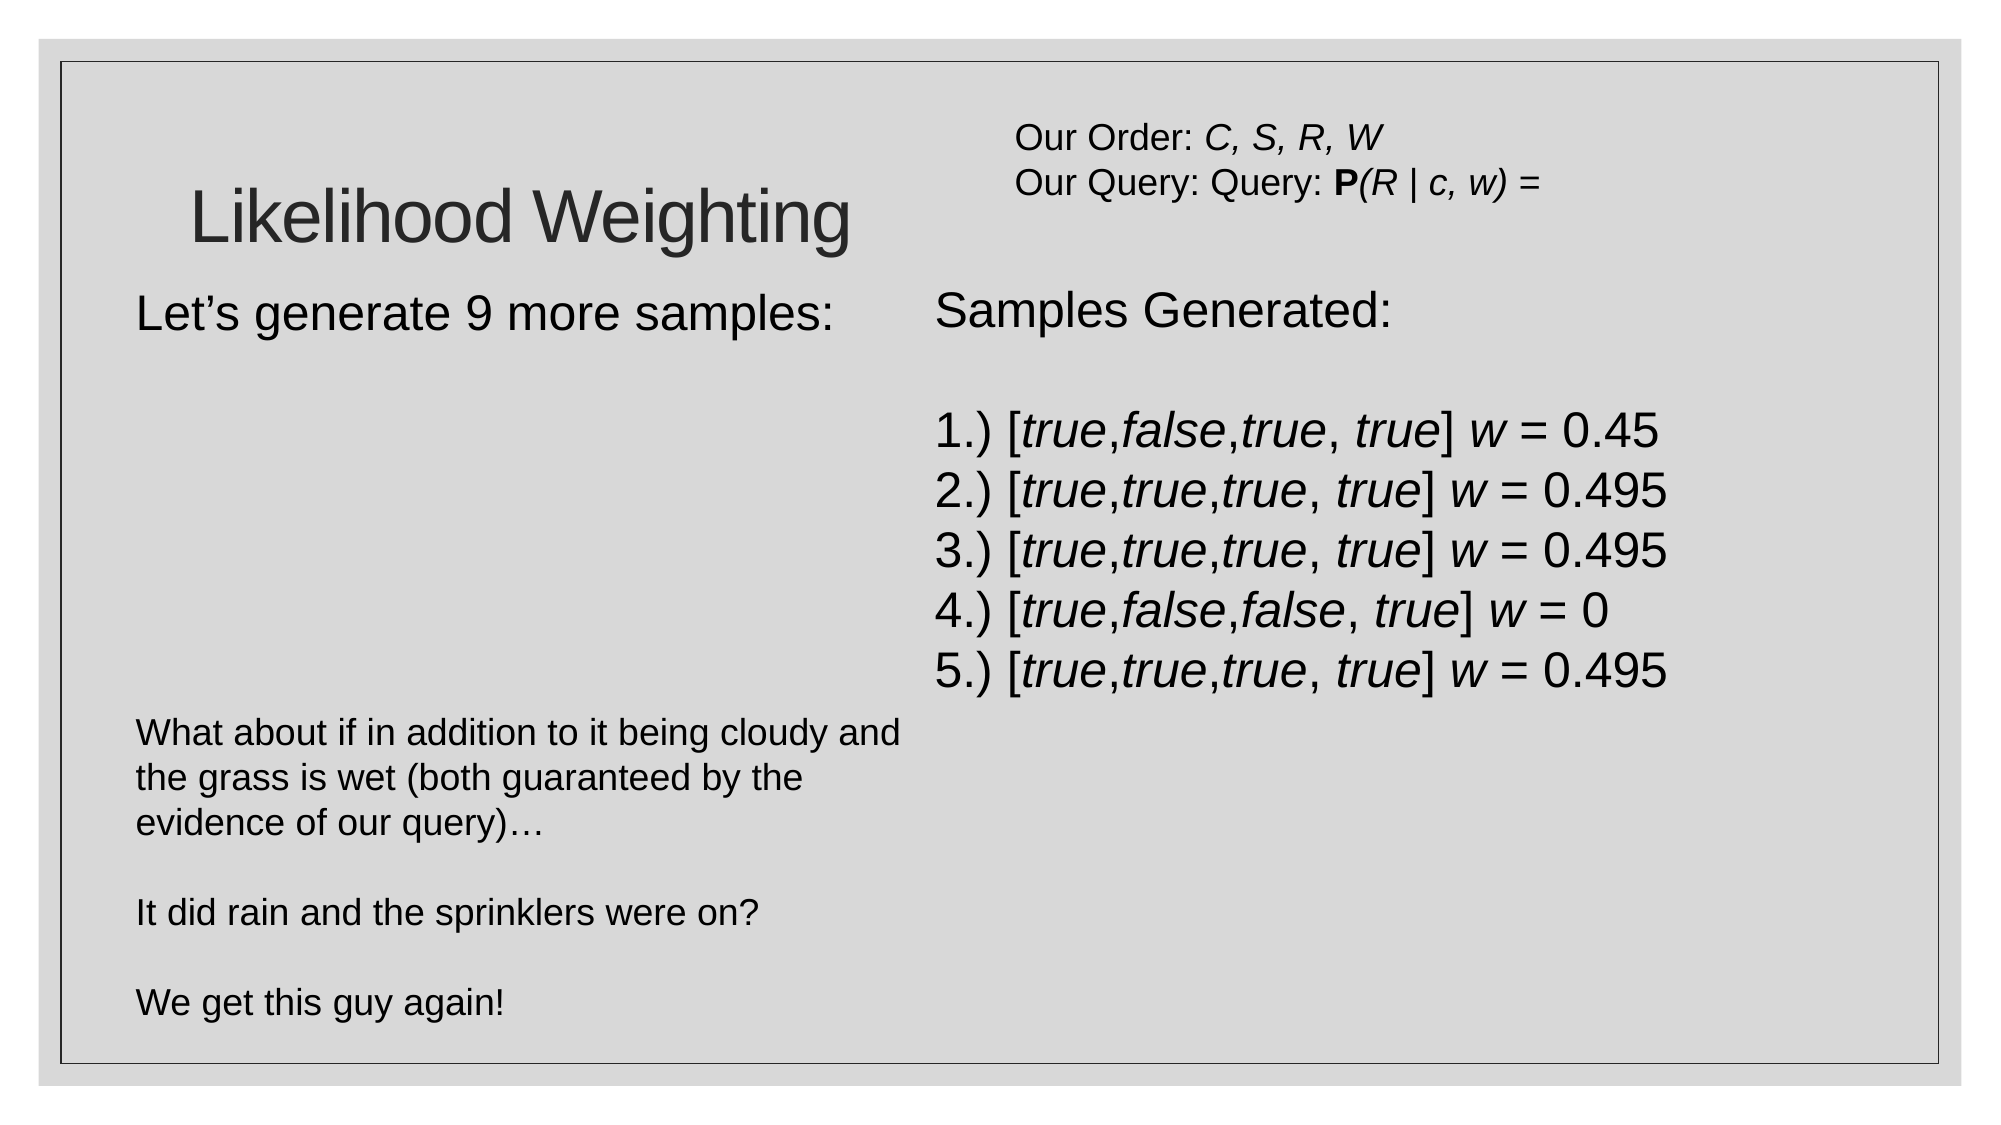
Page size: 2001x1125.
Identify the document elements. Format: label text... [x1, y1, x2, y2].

title Likelihood Weighting [174, 105, 1825, 331]
text_box Samples Generated: 1.) [true,false,true, true] w = 0.45 2.) [true,true,true, true] w = 0.495 3.) [true,true,true, true] w = 0.495 4.) [true,false,false, true] w = 0 5.) [true,true,true, true] w = 0.495 [919, 269, 1745, 825]
text_box What about if in addition to it being cloudy and the grass is wet (both guaranteed by the evidence of our query)… It did rain and the sprinklers were on? We get this guy again! [120, 700, 920, 1076]
text_box Let’s generate 9 more samples: [120, 273, 919, 469]
